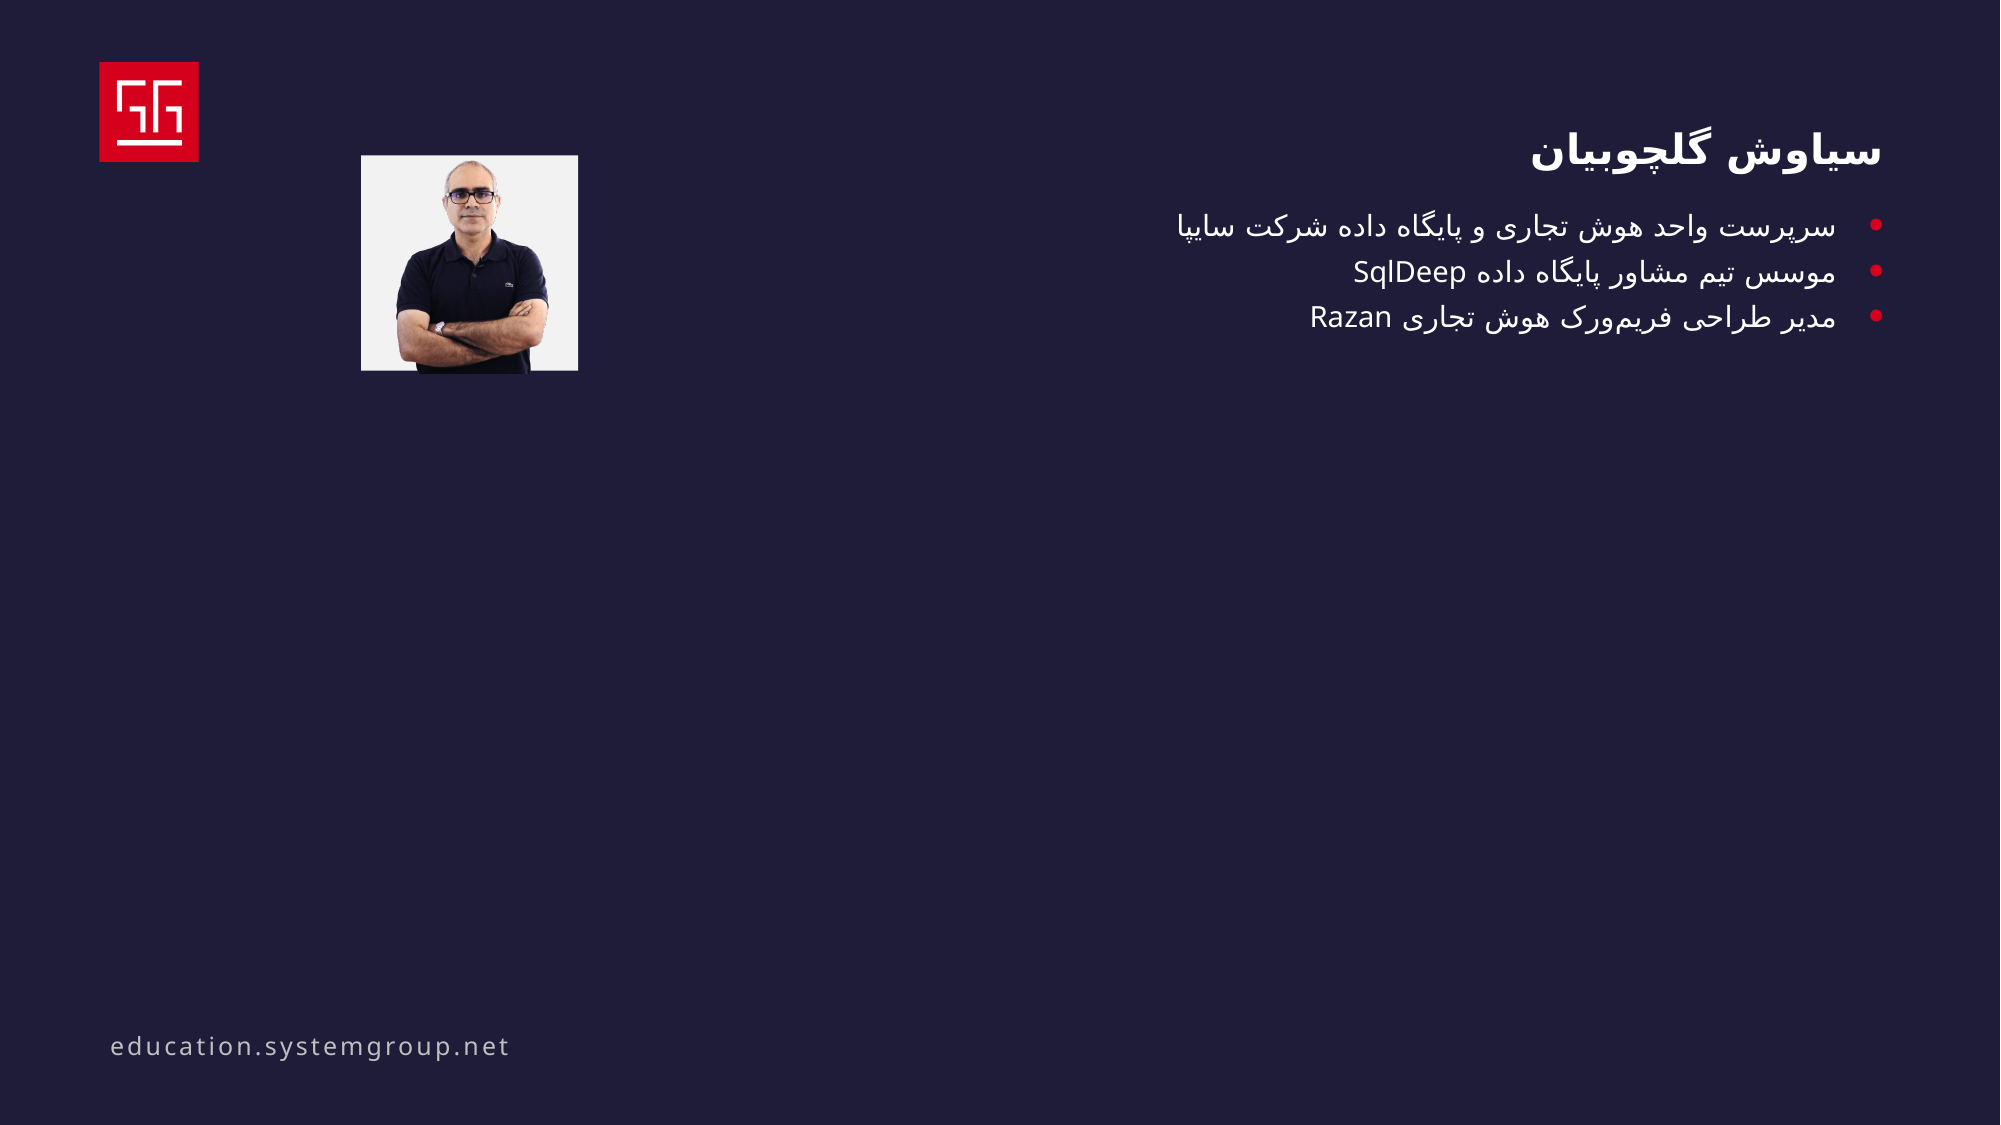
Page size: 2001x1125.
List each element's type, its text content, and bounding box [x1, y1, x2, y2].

text_box سرپرست واحد هوش تجاری و پایگاه داده شرکت سایپا موسس تیم مشاور پایگاه داده SqlDeep مدیر طراحی فریم‌ورک هوش تجاری Razan [898, 189, 1899, 341]
picture [99, 62, 199, 162]
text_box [358, 148, 579, 374]
text_box education.systemgroup.net [95, 1023, 524, 1068]
text_box سیاوش گلچوبیان [234, 115, 1899, 181]
